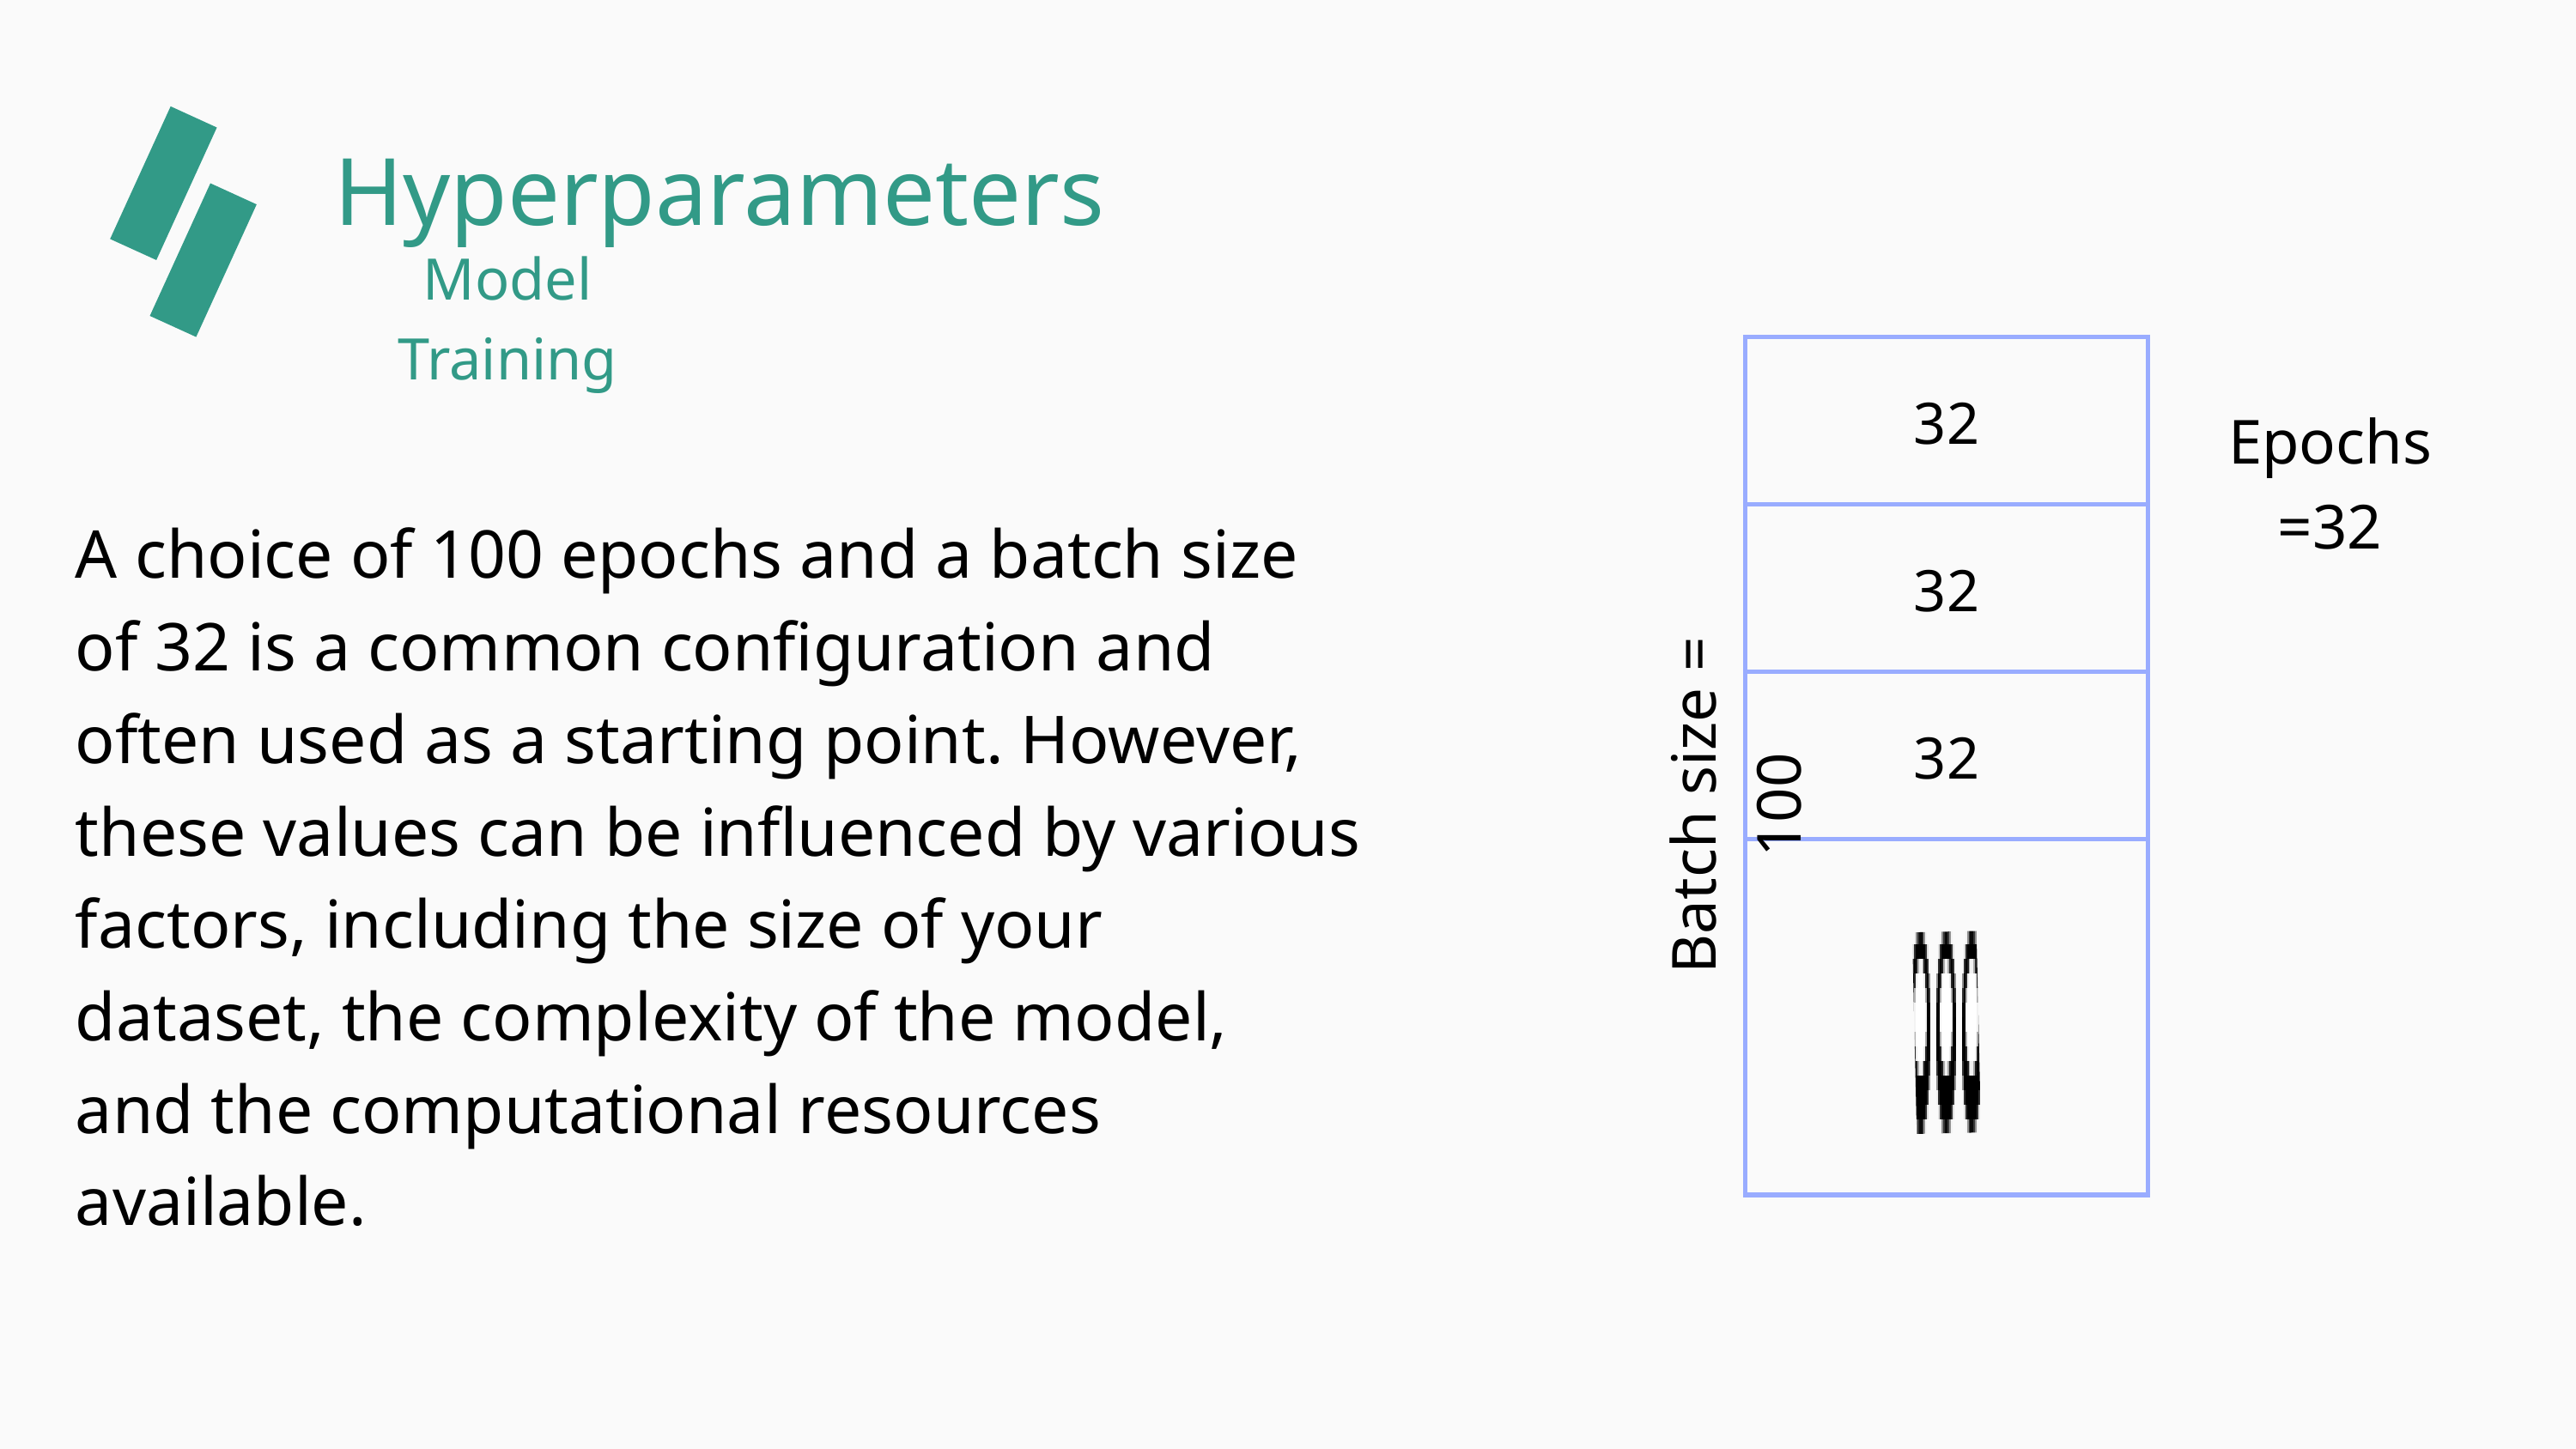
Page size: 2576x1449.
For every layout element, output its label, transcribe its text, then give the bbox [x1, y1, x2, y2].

table_cell 32 [1814, 674, 2146, 837]
text_box Batch size = 100 [1643, 578, 1814, 1033]
text_box [1911, 931, 1982, 1134]
text_box Epochs =32 [2168, 391, 2492, 561]
table_cell 32 [1747, 506, 2146, 670]
text_box Hyperparameters [307, 113, 1132, 245]
table_header 32 [1747, 339, 2146, 502]
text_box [177, 186, 229, 334]
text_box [137, 110, 190, 257]
text_box Model Training [307, 231, 708, 391]
table_cell [1747, 841, 2146, 1192]
text_box A choice of 100 epochs and a batch size of 32 is a common configuration and often used as a starting point. However, these values can be influenced by various factors, including the size of your dataset, the complexity of the model, and the computational resources available. [75, 499, 1364, 1240]
